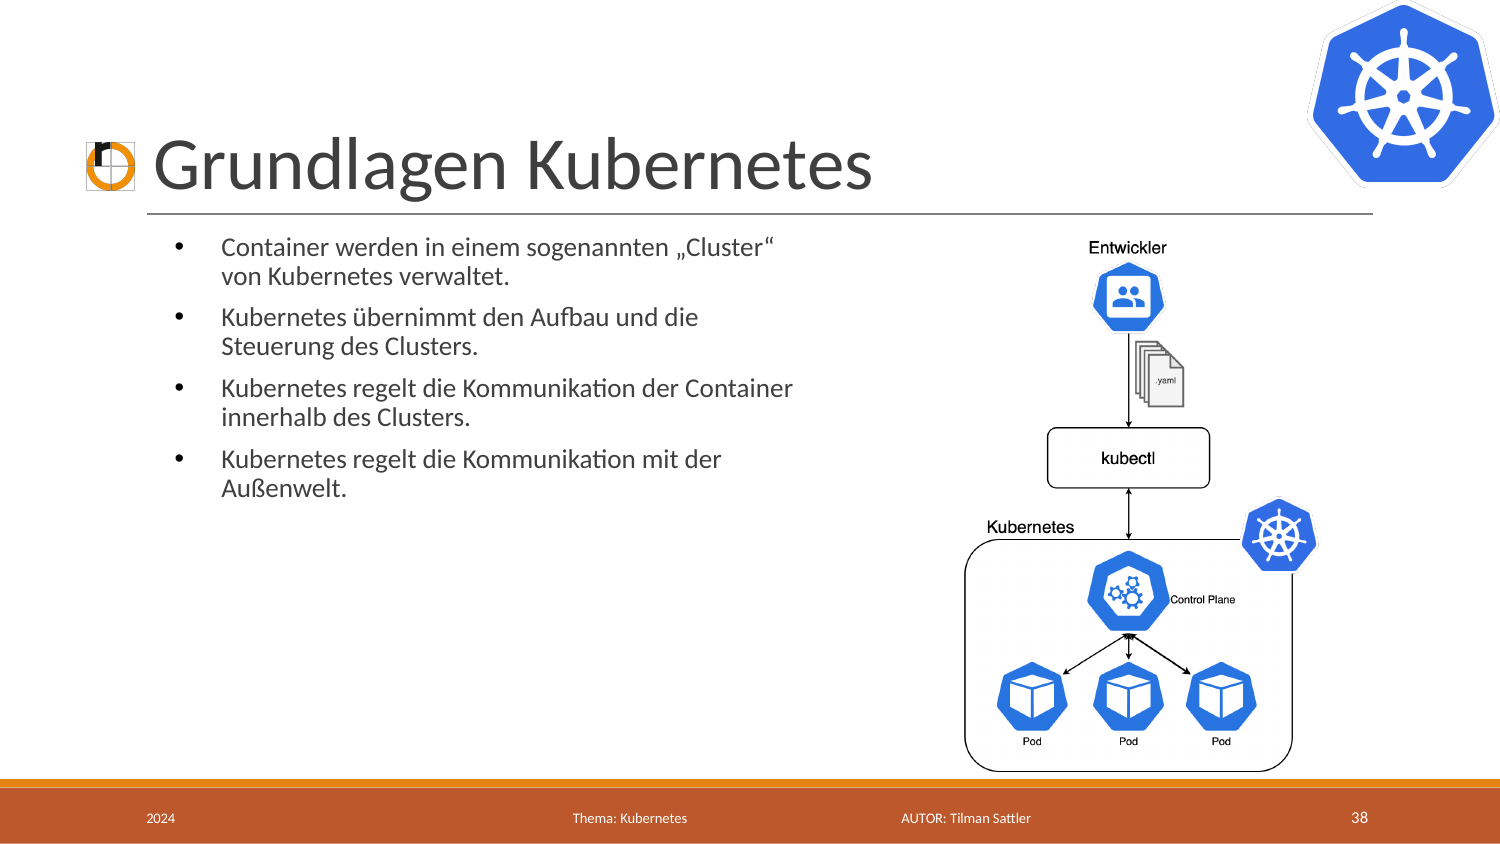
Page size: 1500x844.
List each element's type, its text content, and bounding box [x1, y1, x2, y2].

slide_number 2024 [135, 794, 440, 840]
footer Thema: Kubernetes AUTOR: Tilman Sattler [453, 794, 1152, 840]
picture [963, 234, 1319, 772]
slide_number 38 [1218, 794, 1380, 840]
picture [83, 141, 136, 191]
list Container werden in einem sogenannten „Cluster“ von Kubernetes verwaltet. Kubernetes übernimmt den Aufbau und die Steuerung des Clusters. Kubernetes regelt die Kommunikation der Container innerhalb des Clusters. Kubernetes regelt die Kommunikation mit der Außenwelt. [135, 227, 801, 723]
title Grundlagen Kubernetes [141, 32, 1380, 211]
picture [1307, 0, 1500, 188]
